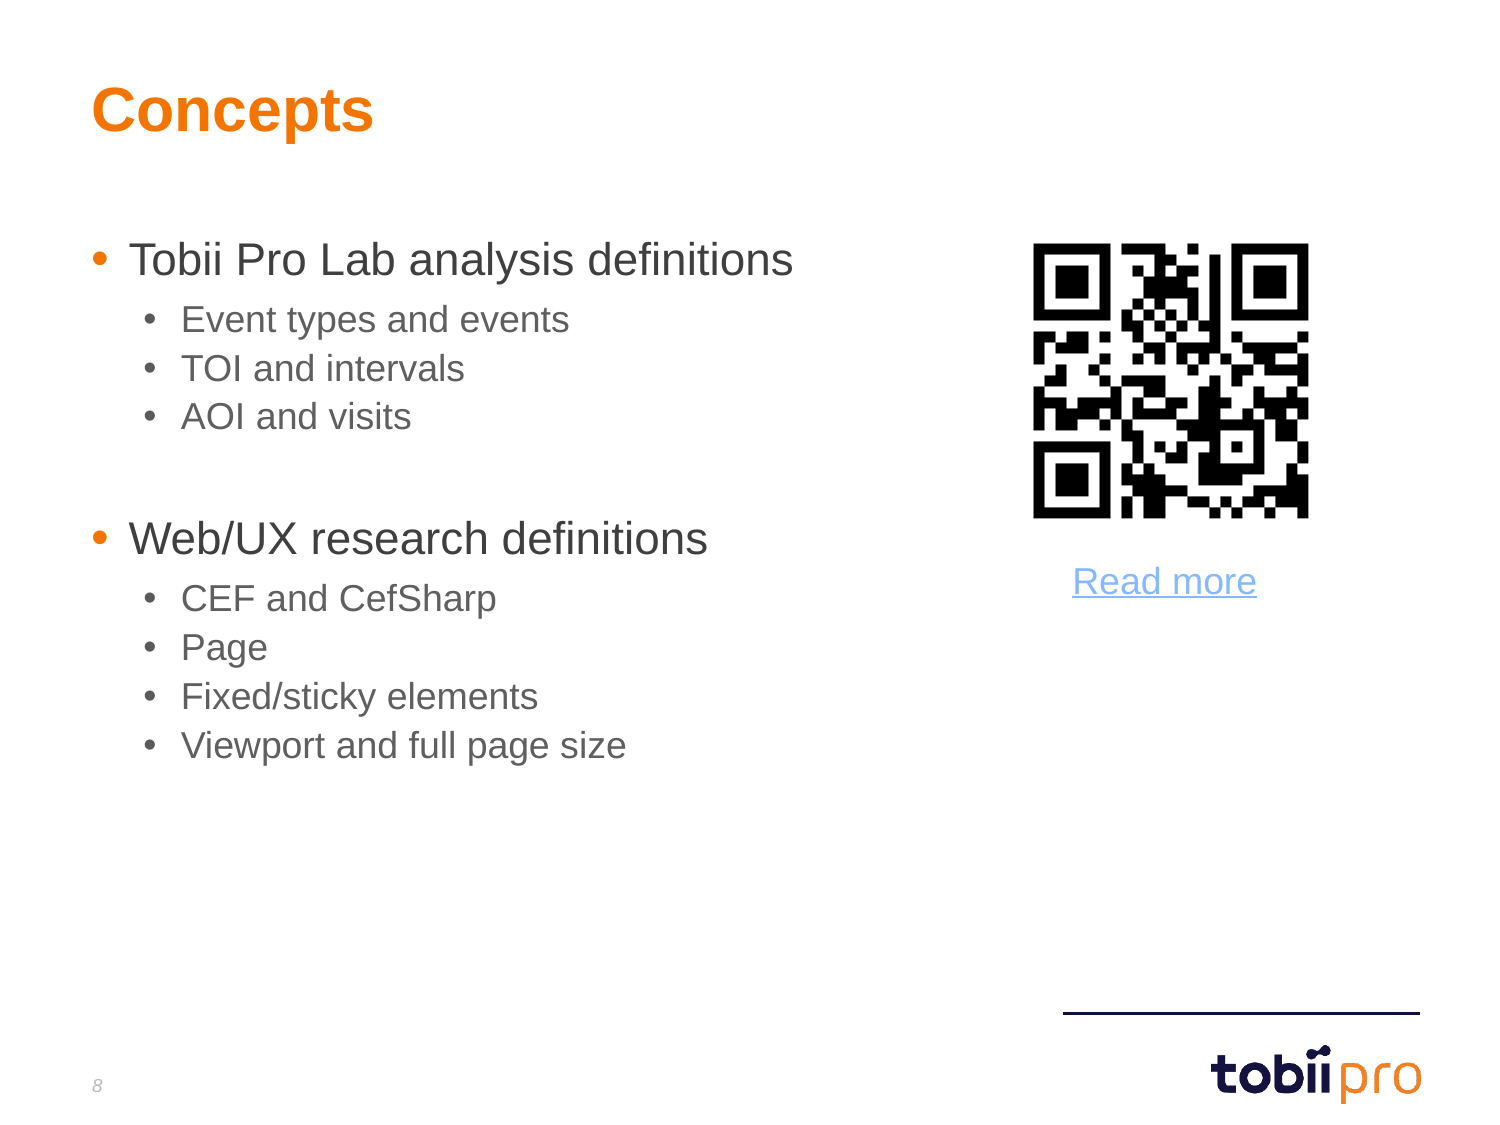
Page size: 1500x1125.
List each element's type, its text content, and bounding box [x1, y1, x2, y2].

text_box Read more [1057, 552, 1287, 610]
slide_number 8 [77, 1055, 137, 1115]
title Concepts [75, 69, 1419, 226]
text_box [1015, 225, 1329, 539]
picture [1211, 1045, 1421, 1104]
list Tobii Pro Lab analysis definitions Event types and events TOI and intervals AOI and visits Web/UX research definitions CEF and CefSharp Page Fixed/sticky elements Viewport and full page size [76, 225, 824, 997]
